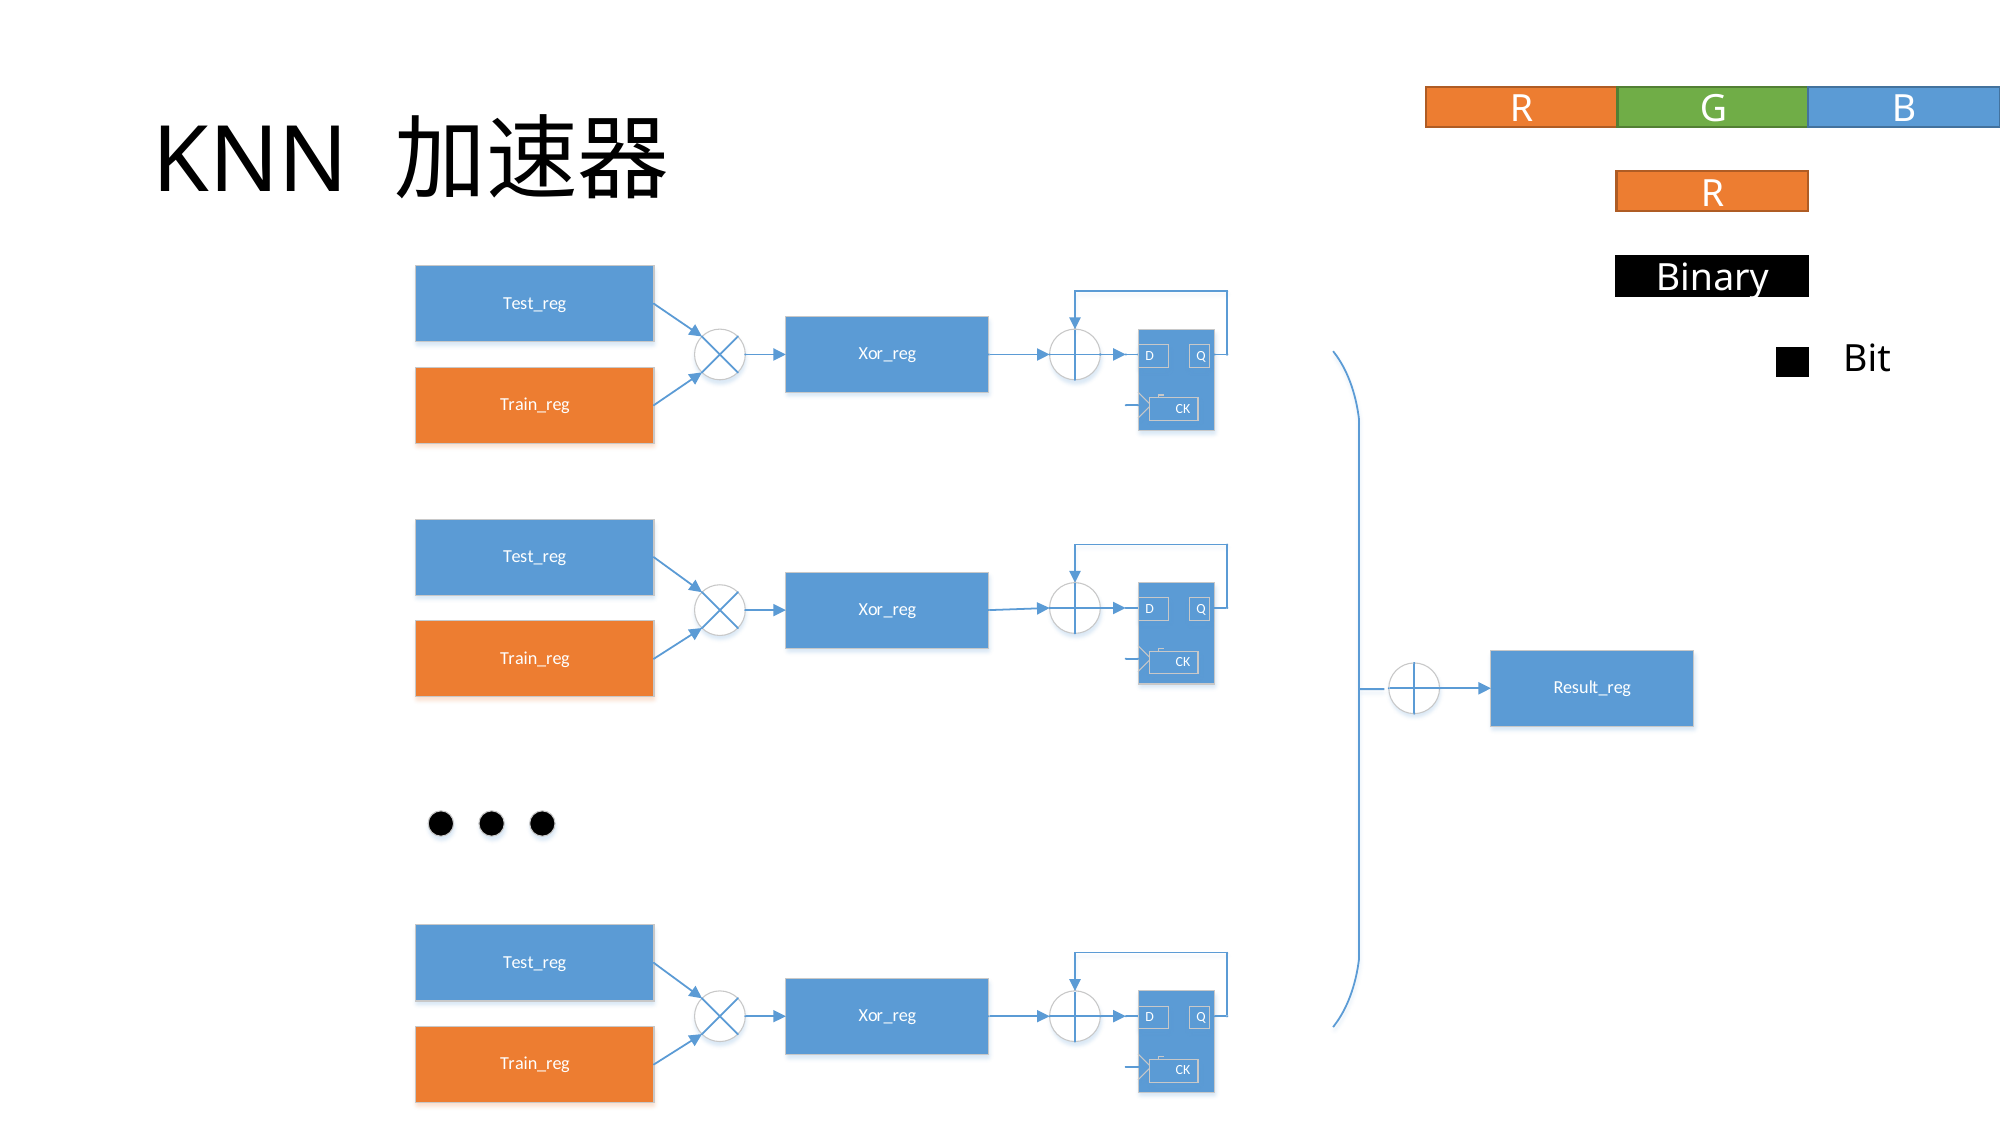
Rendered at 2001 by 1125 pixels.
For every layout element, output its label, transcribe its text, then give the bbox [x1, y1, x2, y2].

text_box Bit [1828, 326, 1912, 387]
text_box R [1615, 170, 1809, 212]
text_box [408, 261, 1701, 1113]
text_box G [1616, 86, 1807, 128]
title KNN 加速器 [137, 53, 1863, 271]
text_box B [1807, 86, 2000, 128]
text_box [1776, 347, 1809, 377]
text_box R [1425, 86, 1616, 128]
text_box Binary [1615, 255, 1809, 297]
